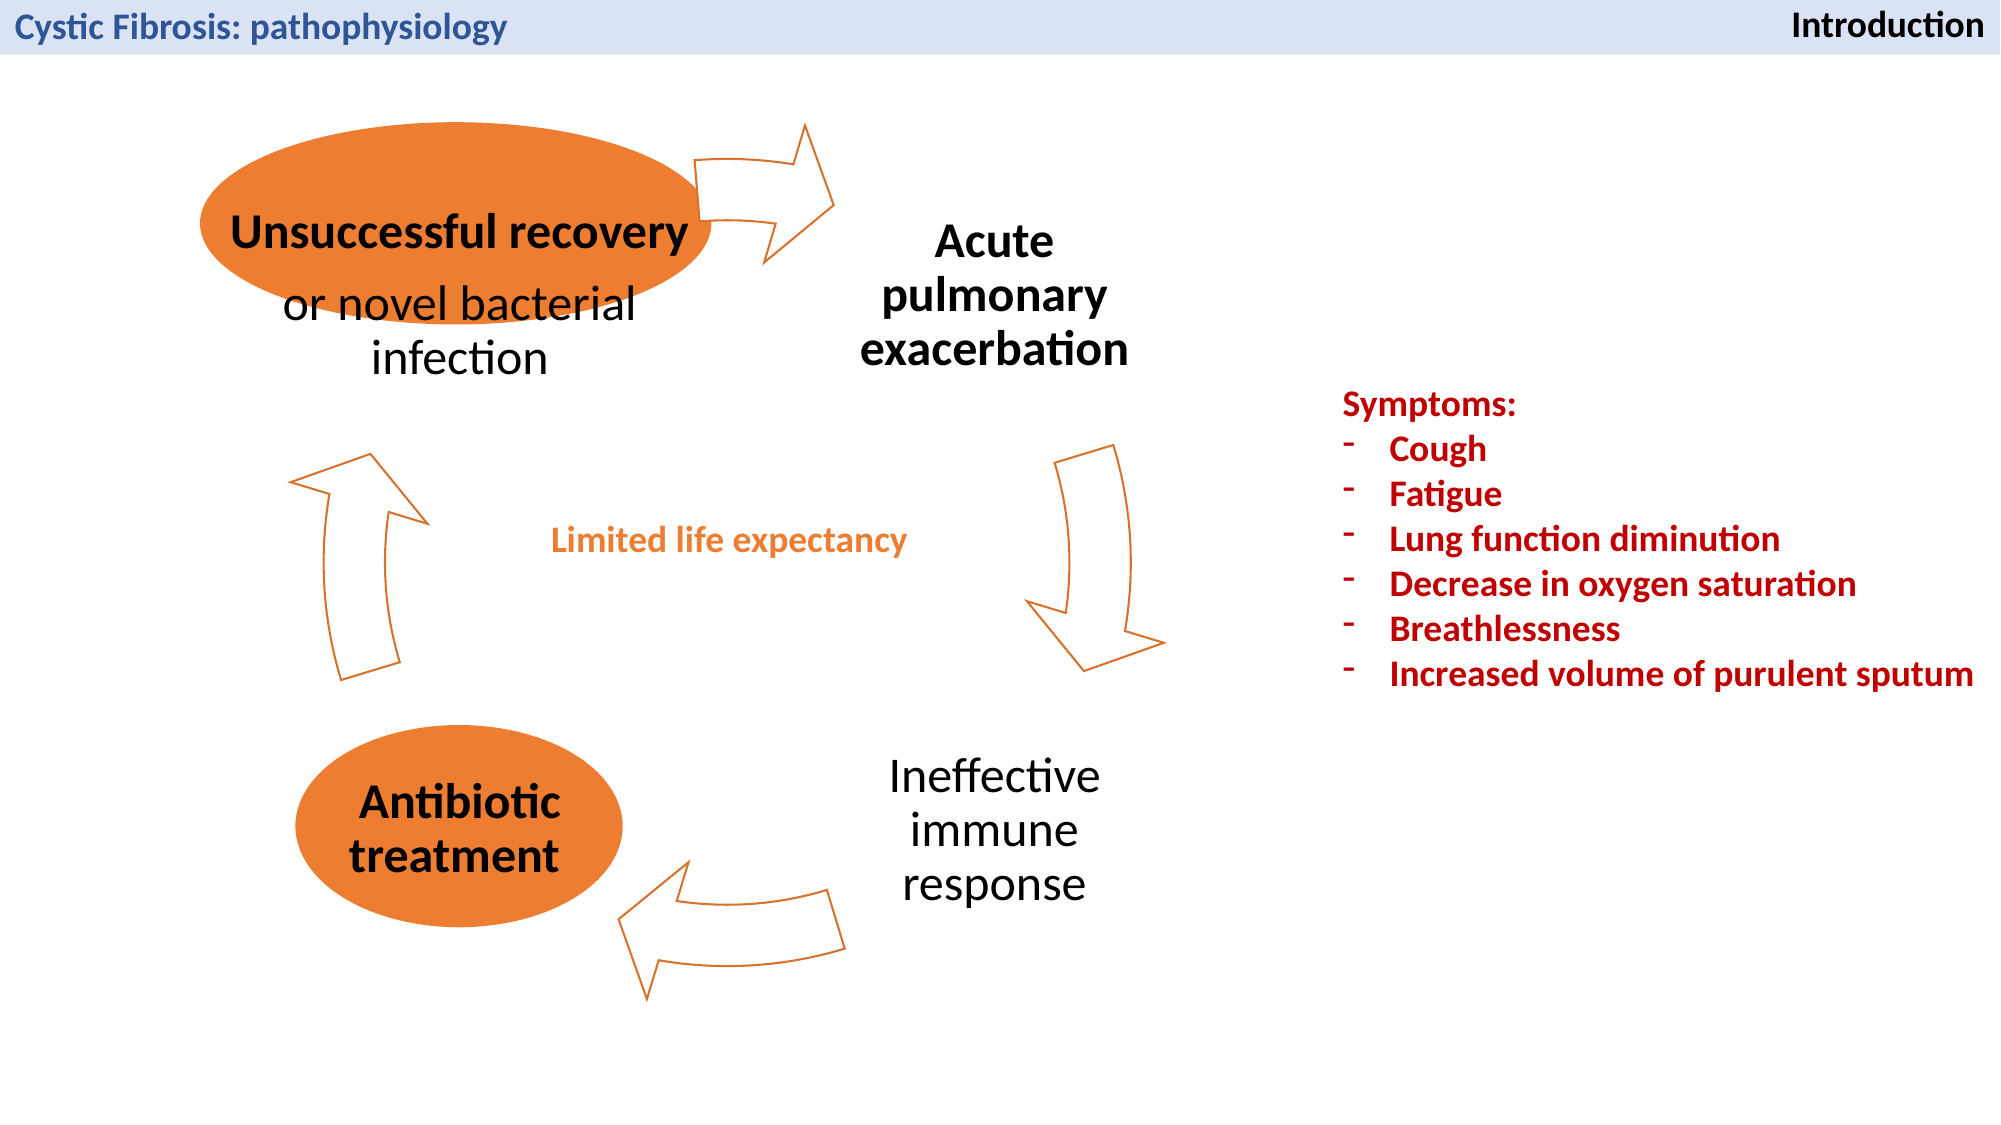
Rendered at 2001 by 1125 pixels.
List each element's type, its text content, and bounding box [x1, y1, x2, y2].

list Cystic Fibrosis: pathophysiology [0, 0, 847, 55]
text_box Symptoms: Cough Fatigue Lung function diminution Decrease in oxygen saturation Breathlessness Increased volume of purulent sputum [1367, 371, 1990, 702]
list Introduction [1153, 0, 2000, 53]
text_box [27, 117, 1367, 1007]
